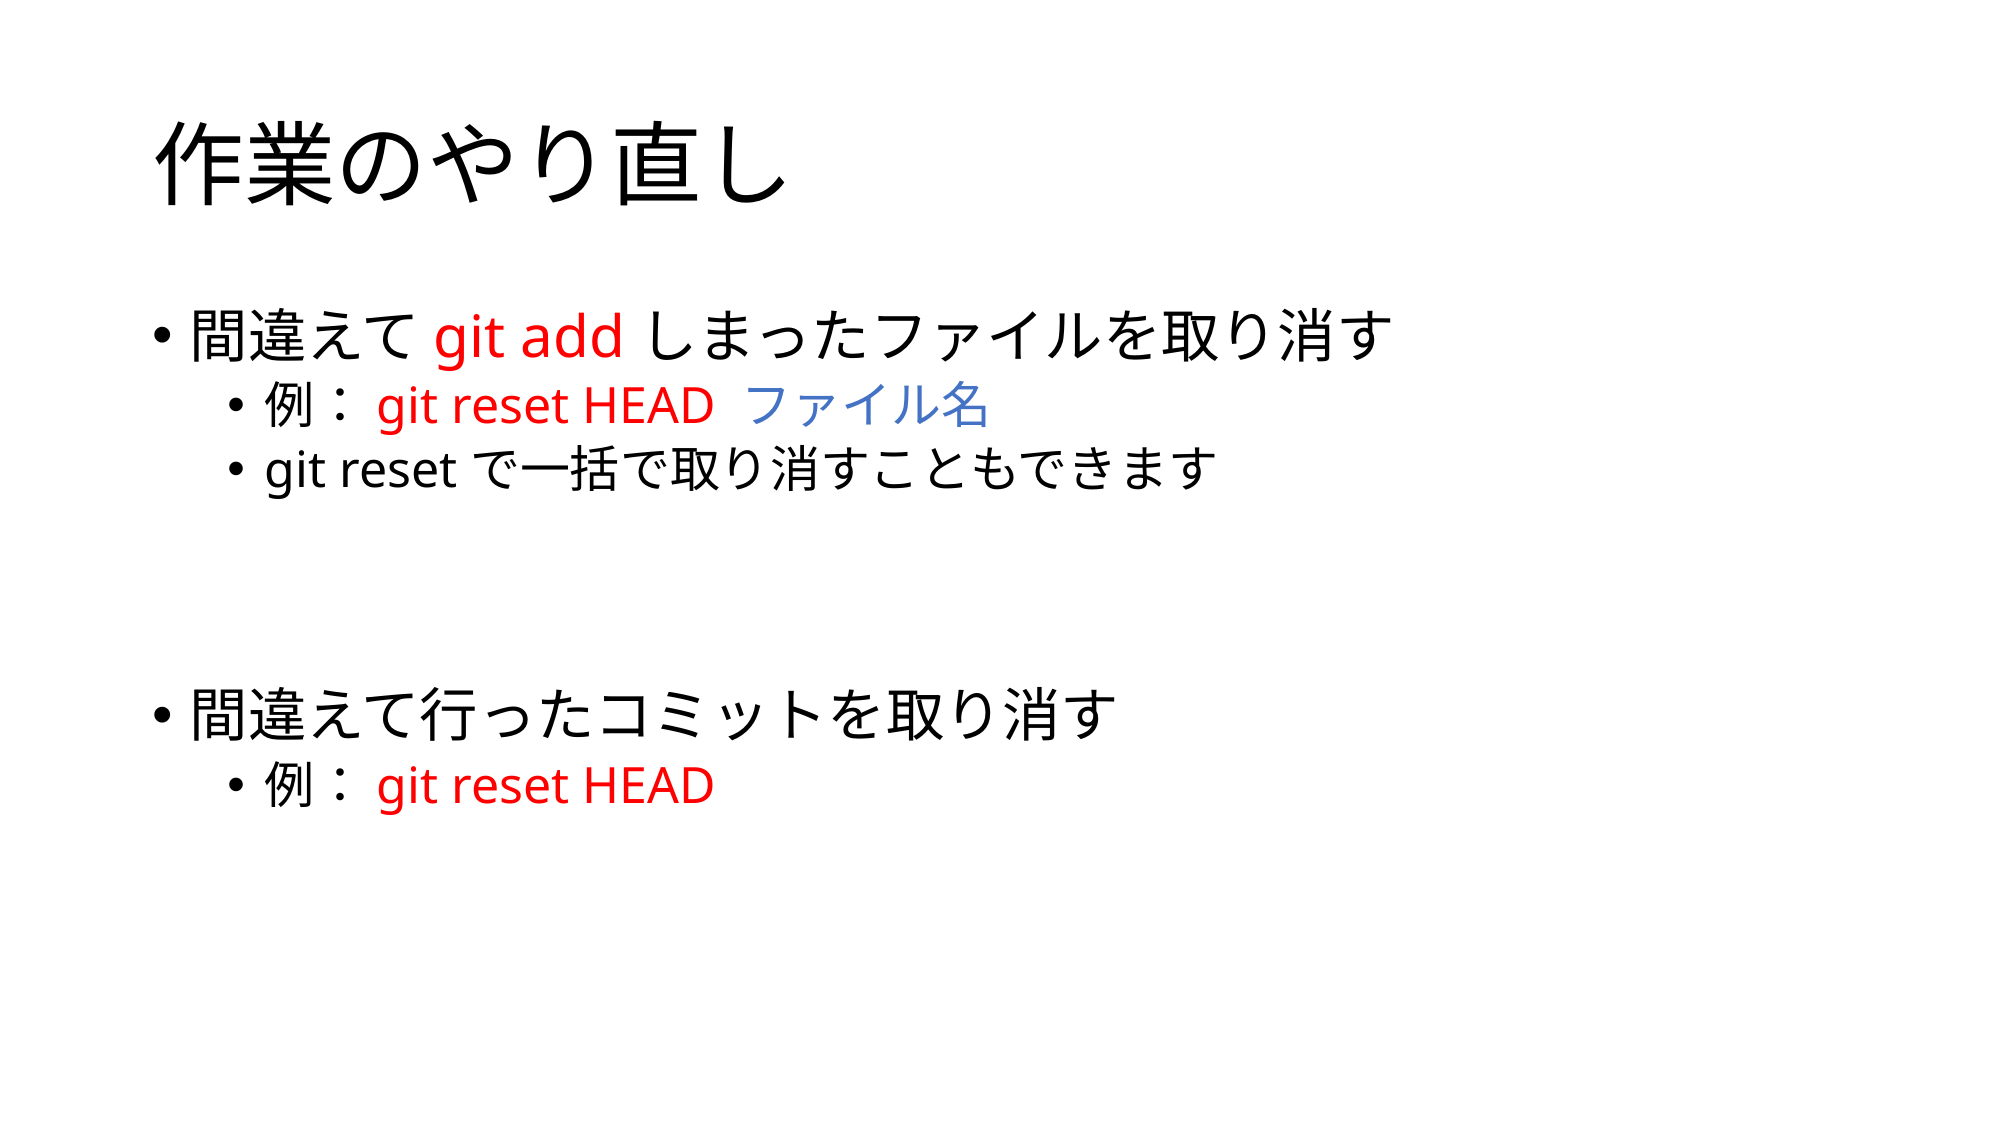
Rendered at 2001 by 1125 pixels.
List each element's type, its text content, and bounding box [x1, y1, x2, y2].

list 間違えてgit addしまったファイルを取り消す 例：git reset HEAD ファイル名 git resetで一括で取り消すこともできます 間違えて行ったコミットを取り消す 例：git reset HEAD [137, 299, 1863, 1014]
title 作業のやり直し [137, 59, 1863, 278]
